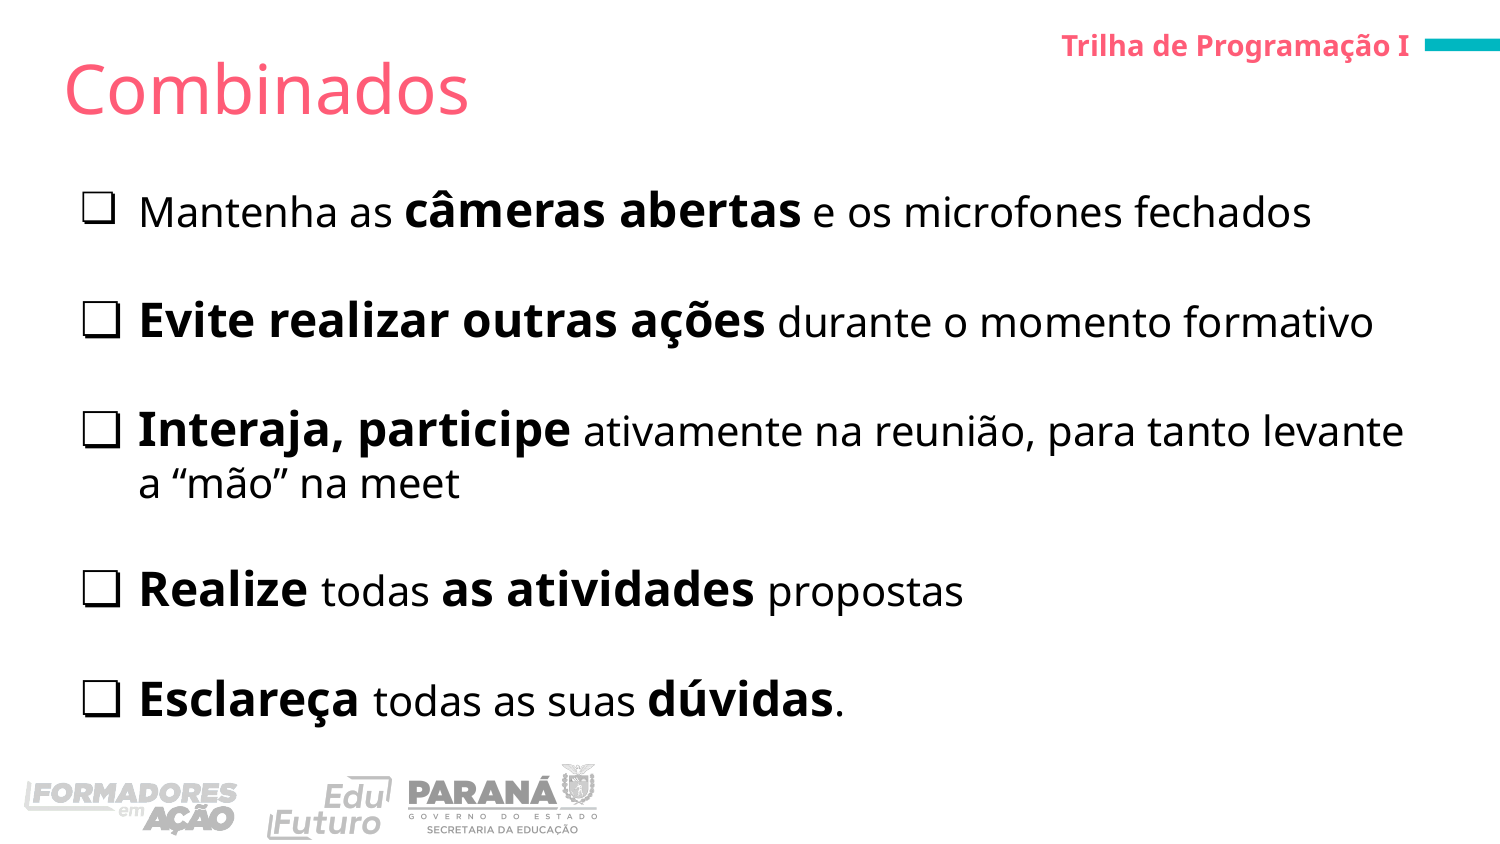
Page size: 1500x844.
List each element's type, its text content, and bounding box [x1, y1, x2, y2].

text_box Combinados Mantenha as câmeras abertas e os microfones fechados Evite realizar outras ações durante o momento formativo Interaja, participe ativamente na reunião, para tanto levante a “mão” na meet Realize todas as atividades propostas Esclareça todas as suas dúvidas. [48, 30, 1450, 741]
